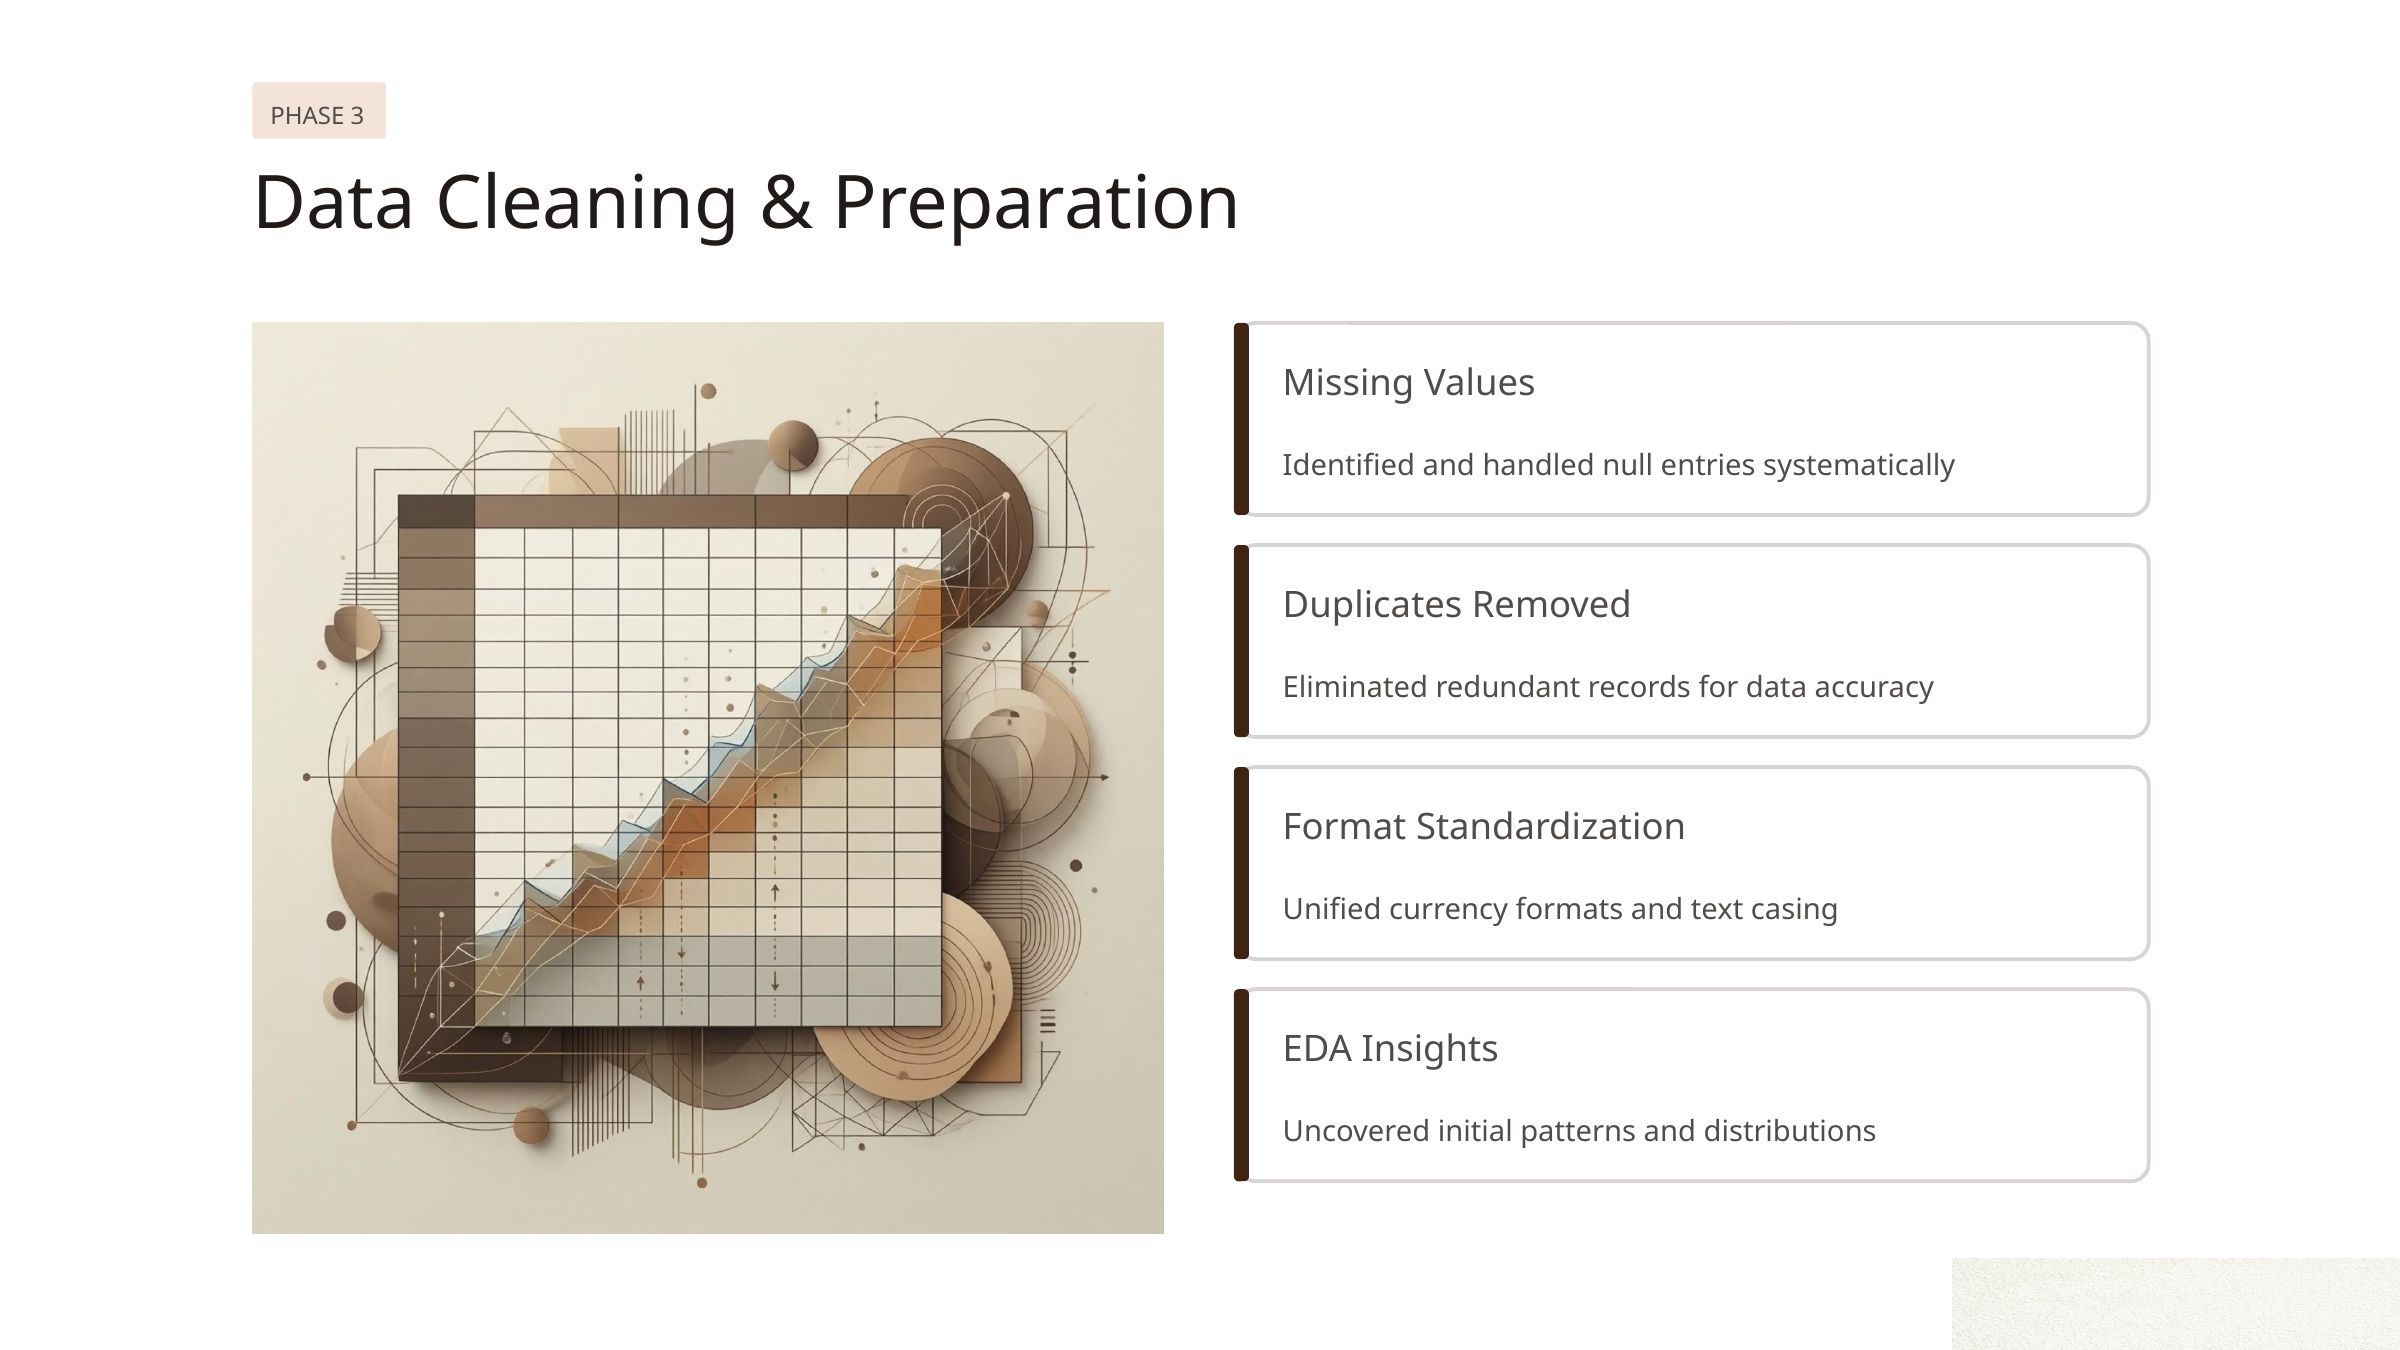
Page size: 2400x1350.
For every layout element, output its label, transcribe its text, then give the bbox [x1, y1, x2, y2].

text_box Format Standardization [1282, 800, 1725, 848]
picture [1952, 1258, 2400, 1350]
text_box [1248, 767, 2149, 960]
text_box [1233, 322, 1249, 516]
text_box PHASE 3 [270, 91, 369, 130]
text_box Data Cleaning & Preparation [252, 150, 1306, 245]
text_box Uncovered initial patterns and distributions [1282, 1099, 2115, 1148]
text_box Duplicates Removed [1282, 578, 1658, 626]
text_box Identified and handled null entries systematically [1282, 433, 2115, 482]
text_box Eliminated redundant records for data accuracy [1282, 655, 2115, 704]
text_box Unified currency formats and text casing [1282, 877, 2115, 926]
text_box [1249, 544, 2149, 738]
text_box [1233, 545, 1249, 738]
text_box EDA Insights [1282, 1022, 1658, 1070]
text_box [1233, 989, 1249, 1182]
text_box Missing Values [1282, 356, 1658, 404]
text_box [1233, 767, 1249, 960]
picture [252, 322, 1164, 1234]
text_box [1249, 322, 2149, 516]
text_box [252, 82, 387, 139]
text_box [1248, 989, 2149, 1182]
